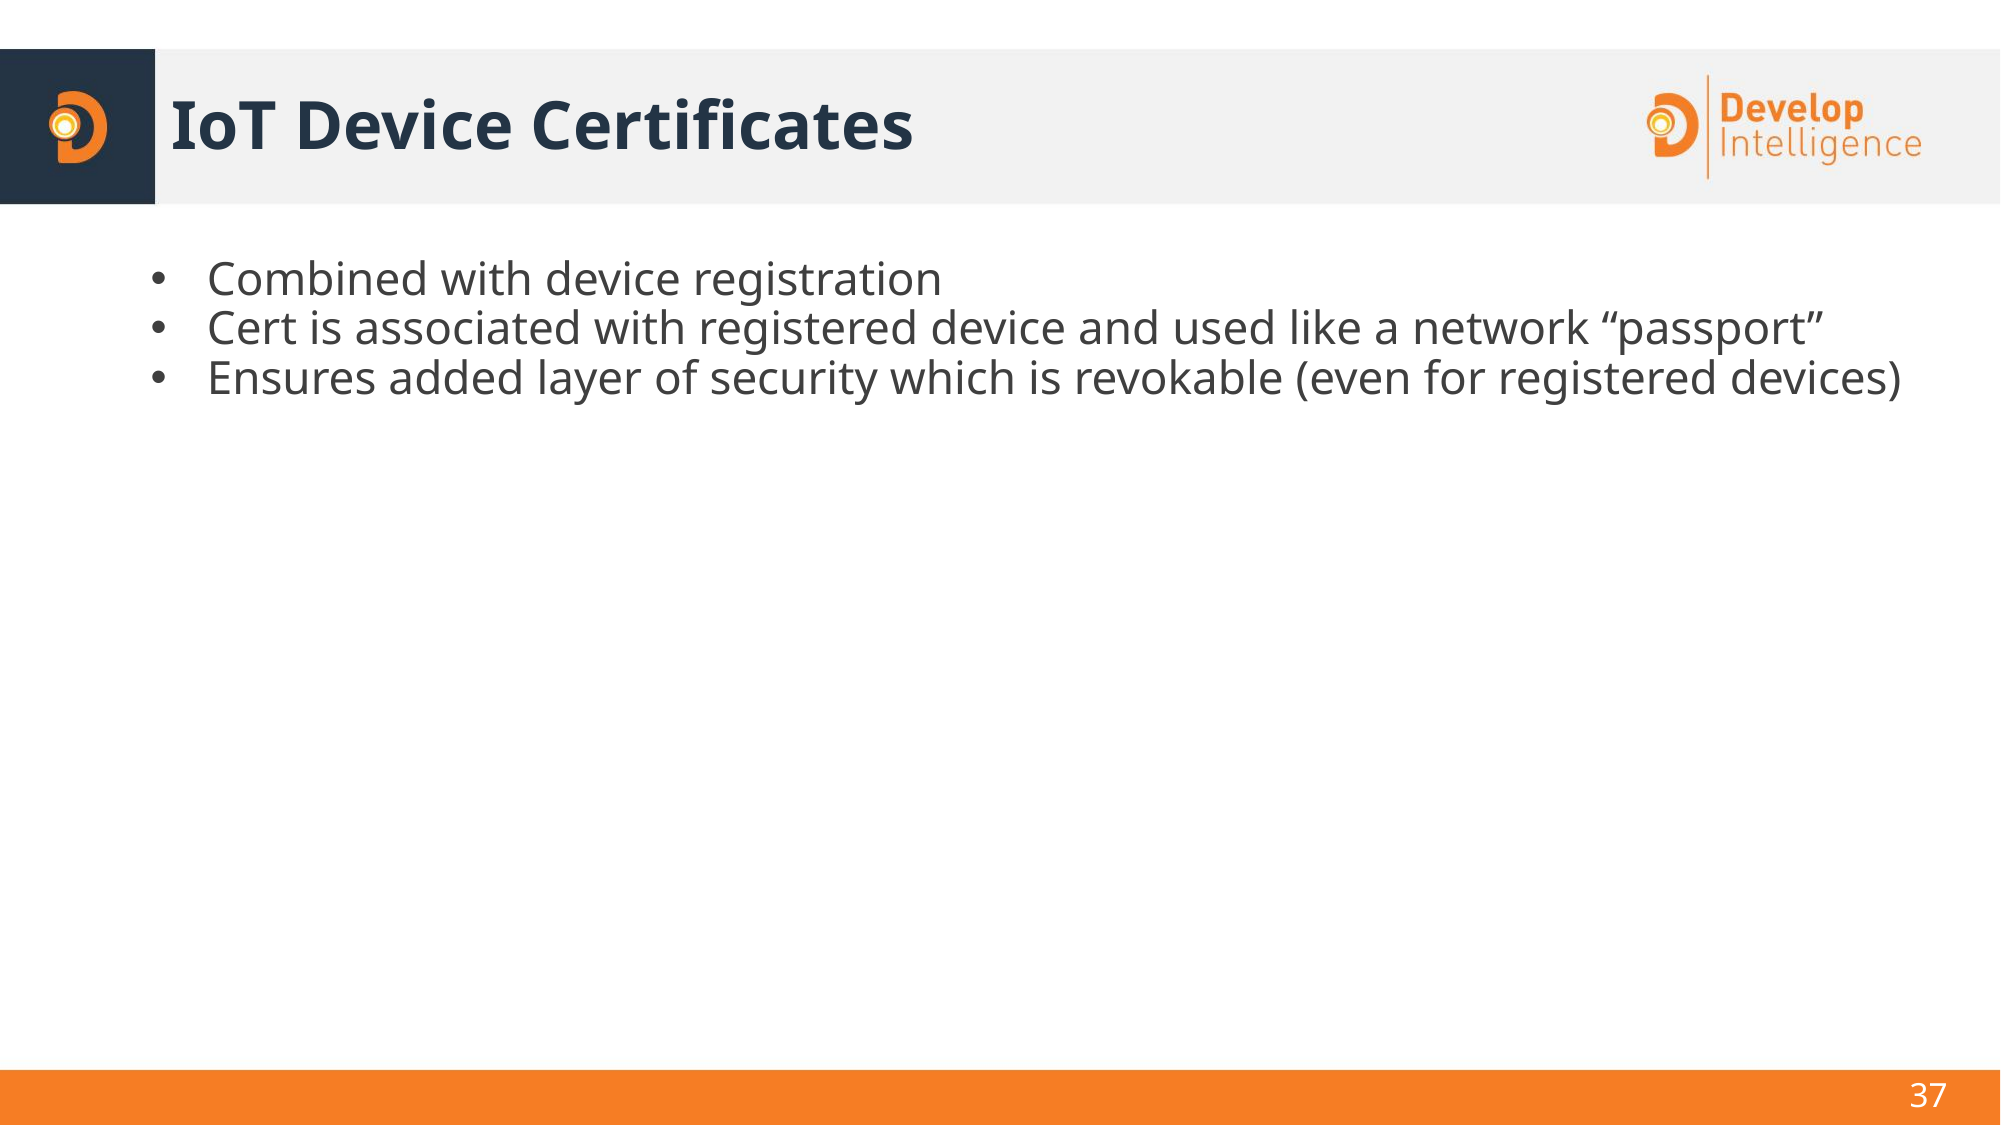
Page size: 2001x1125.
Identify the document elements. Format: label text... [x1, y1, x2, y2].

picture [0, 0, 2001, 1125]
list Combined with device registration Cert is associated with registered device and used like a network “passport” Ensures added layer of security which is revokable (even for registered devices) [135, 248, 1941, 1016]
slide_number 37 [1860, 1072, 1998, 1122]
title IoT Device Certificates [156, 53, 1999, 203]
